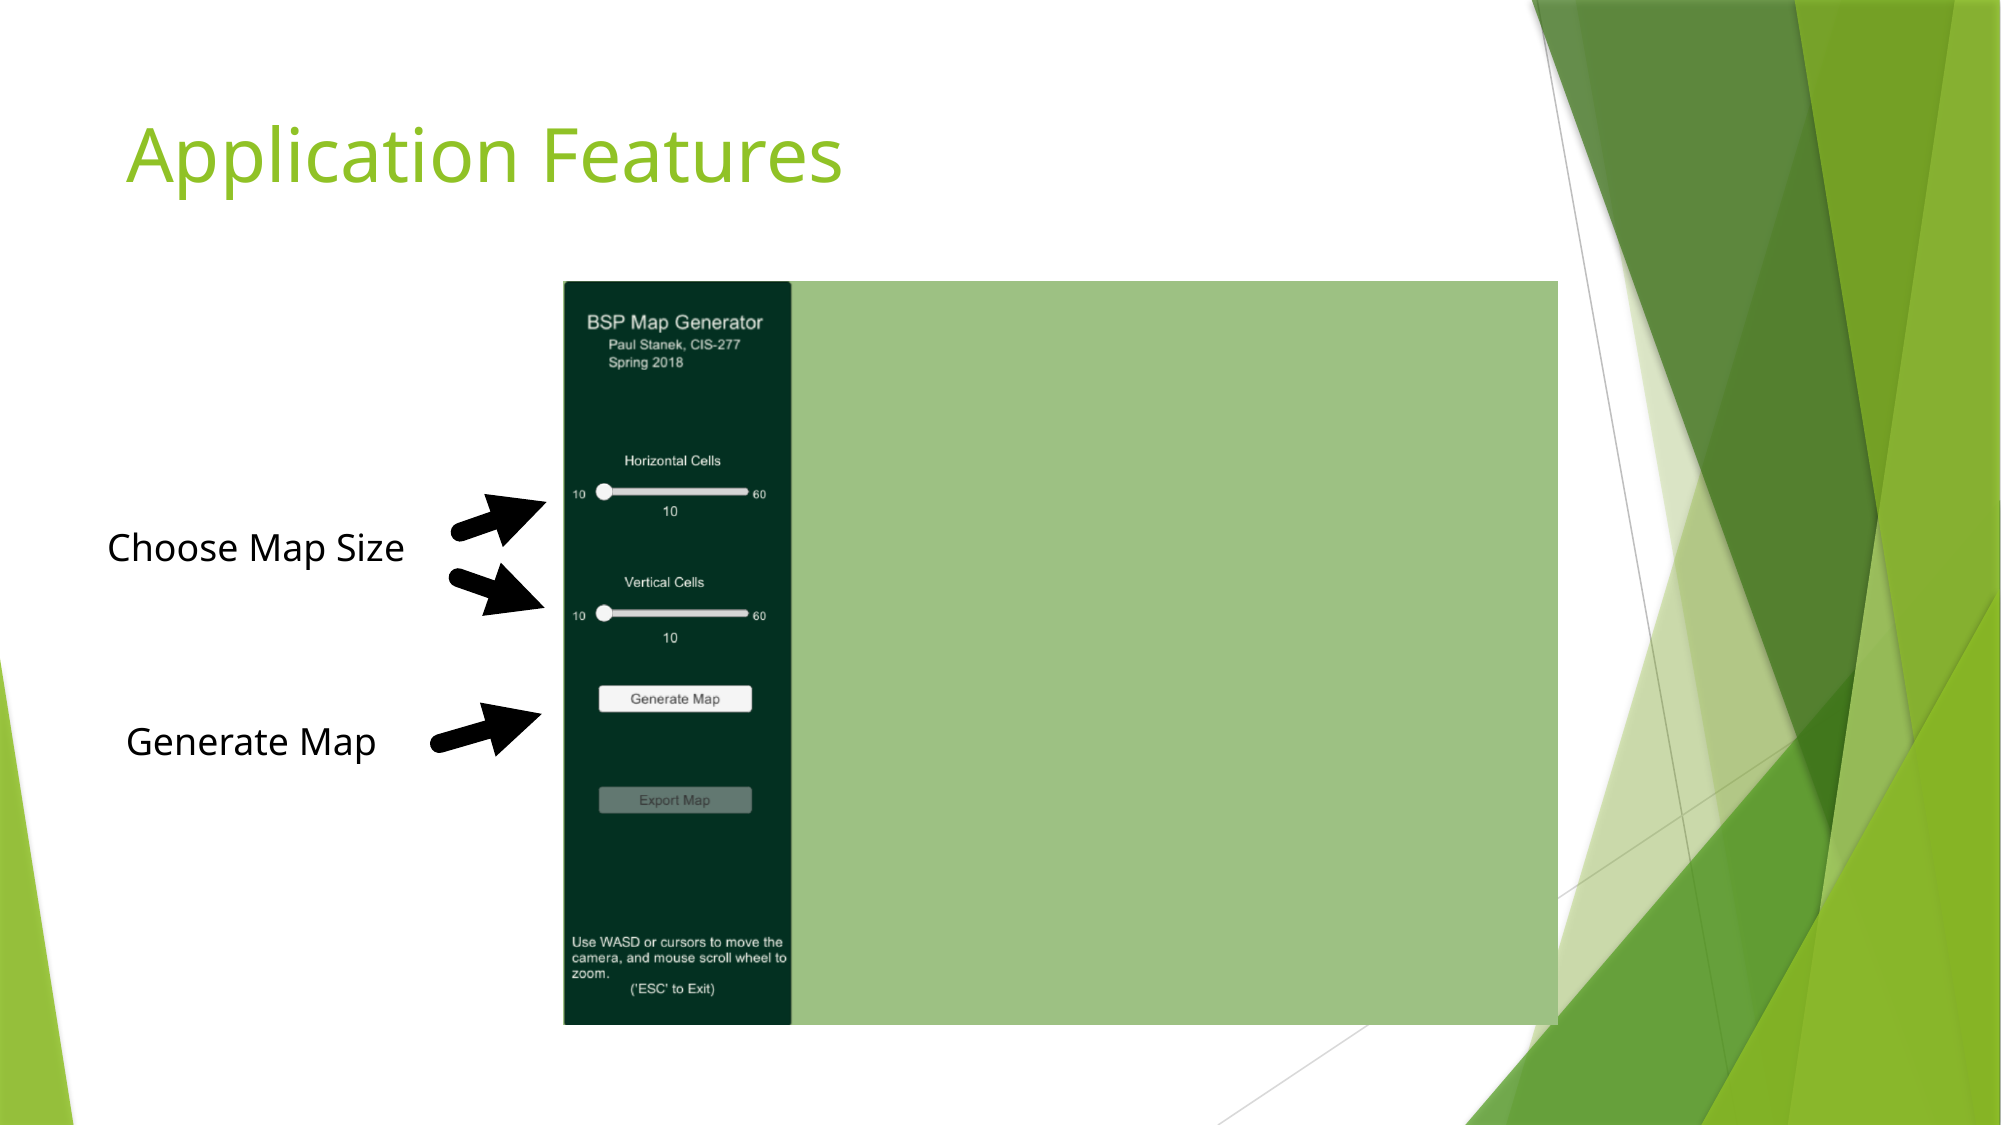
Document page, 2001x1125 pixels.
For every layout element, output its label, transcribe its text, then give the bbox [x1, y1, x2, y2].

picture [562, 281, 1559, 1026]
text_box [459, 501, 548, 533]
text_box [457, 577, 546, 609]
text_box Choose Map Size [92, 517, 440, 577]
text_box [438, 713, 543, 745]
text_box Generate Map [111, 710, 458, 770]
title Application Features [111, 99, 1522, 317]
